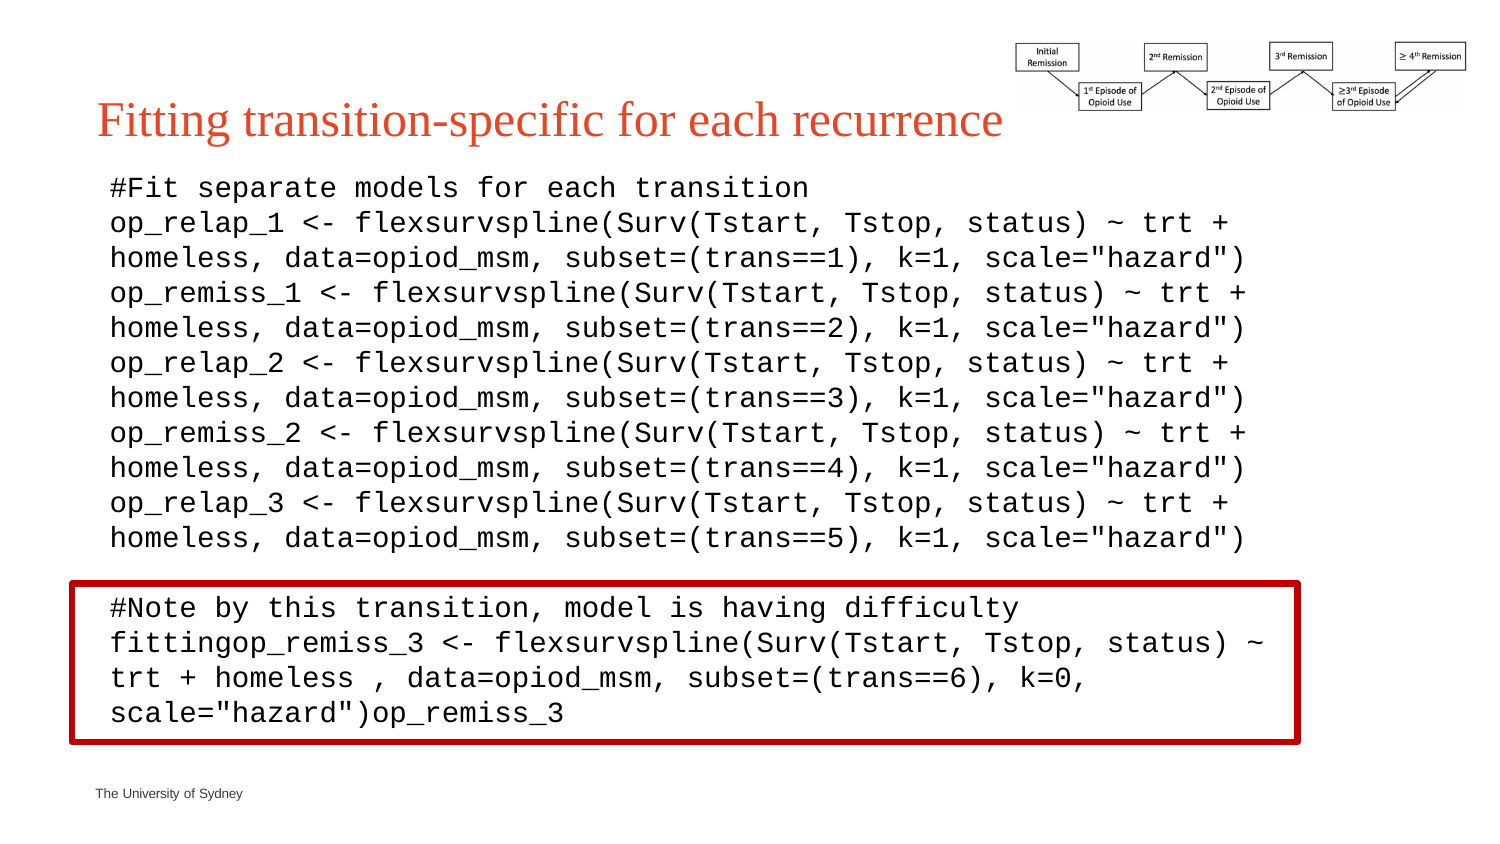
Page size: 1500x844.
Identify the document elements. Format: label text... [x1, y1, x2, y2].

text_box #Fit separate models for each transition op_relap_1 <- flexsurvspline(Surv(Tstart, Tstop, status) ~ trt + homeless, data=opiod_msm, subset=(trans==1), k=1, scale="hazard") op_remiss_1 <- flexsurvspline(Surv(Tstart, Tstop, status) ~ trt + homeless, data=opiod_msm, subset=(trans==2), k=1, scale="hazard") op_relap_2 <- flexsurvspline(Surv(Tstart, Tstop, status) ~ trt + homeless, data=opiod_msm, subset=(trans==3), k=1, scale="hazard") op_remiss_2 <- flexsurvspline(Surv(Tstart, Tstop, status) ~ trt + homeless, data=opiod_msm, subset=(trans==4), k=1, scale="hazard") op_relap_3 <- flexsurvspline(Surv(Tstart, Tstop, status) ~ trt + homeless, data=opiod_msm, subset=(trans==5), k=1, scale="hazard") #Note by this transition, model is having difficulty fittingop_remiss_3 <- flexsurvspline(Surv(Tstart, Tstop, status) ~ trt + homeless , data=opiod_msm, subset=(trans==6), k=0, scale="hazard")op_remiss_3 [94, 161, 1321, 736]
text_box [70, 581, 1300, 744]
picture [1012, 38, 1470, 116]
title Fitting transition-specific for each recurrence [94, 84, 1406, 228]
